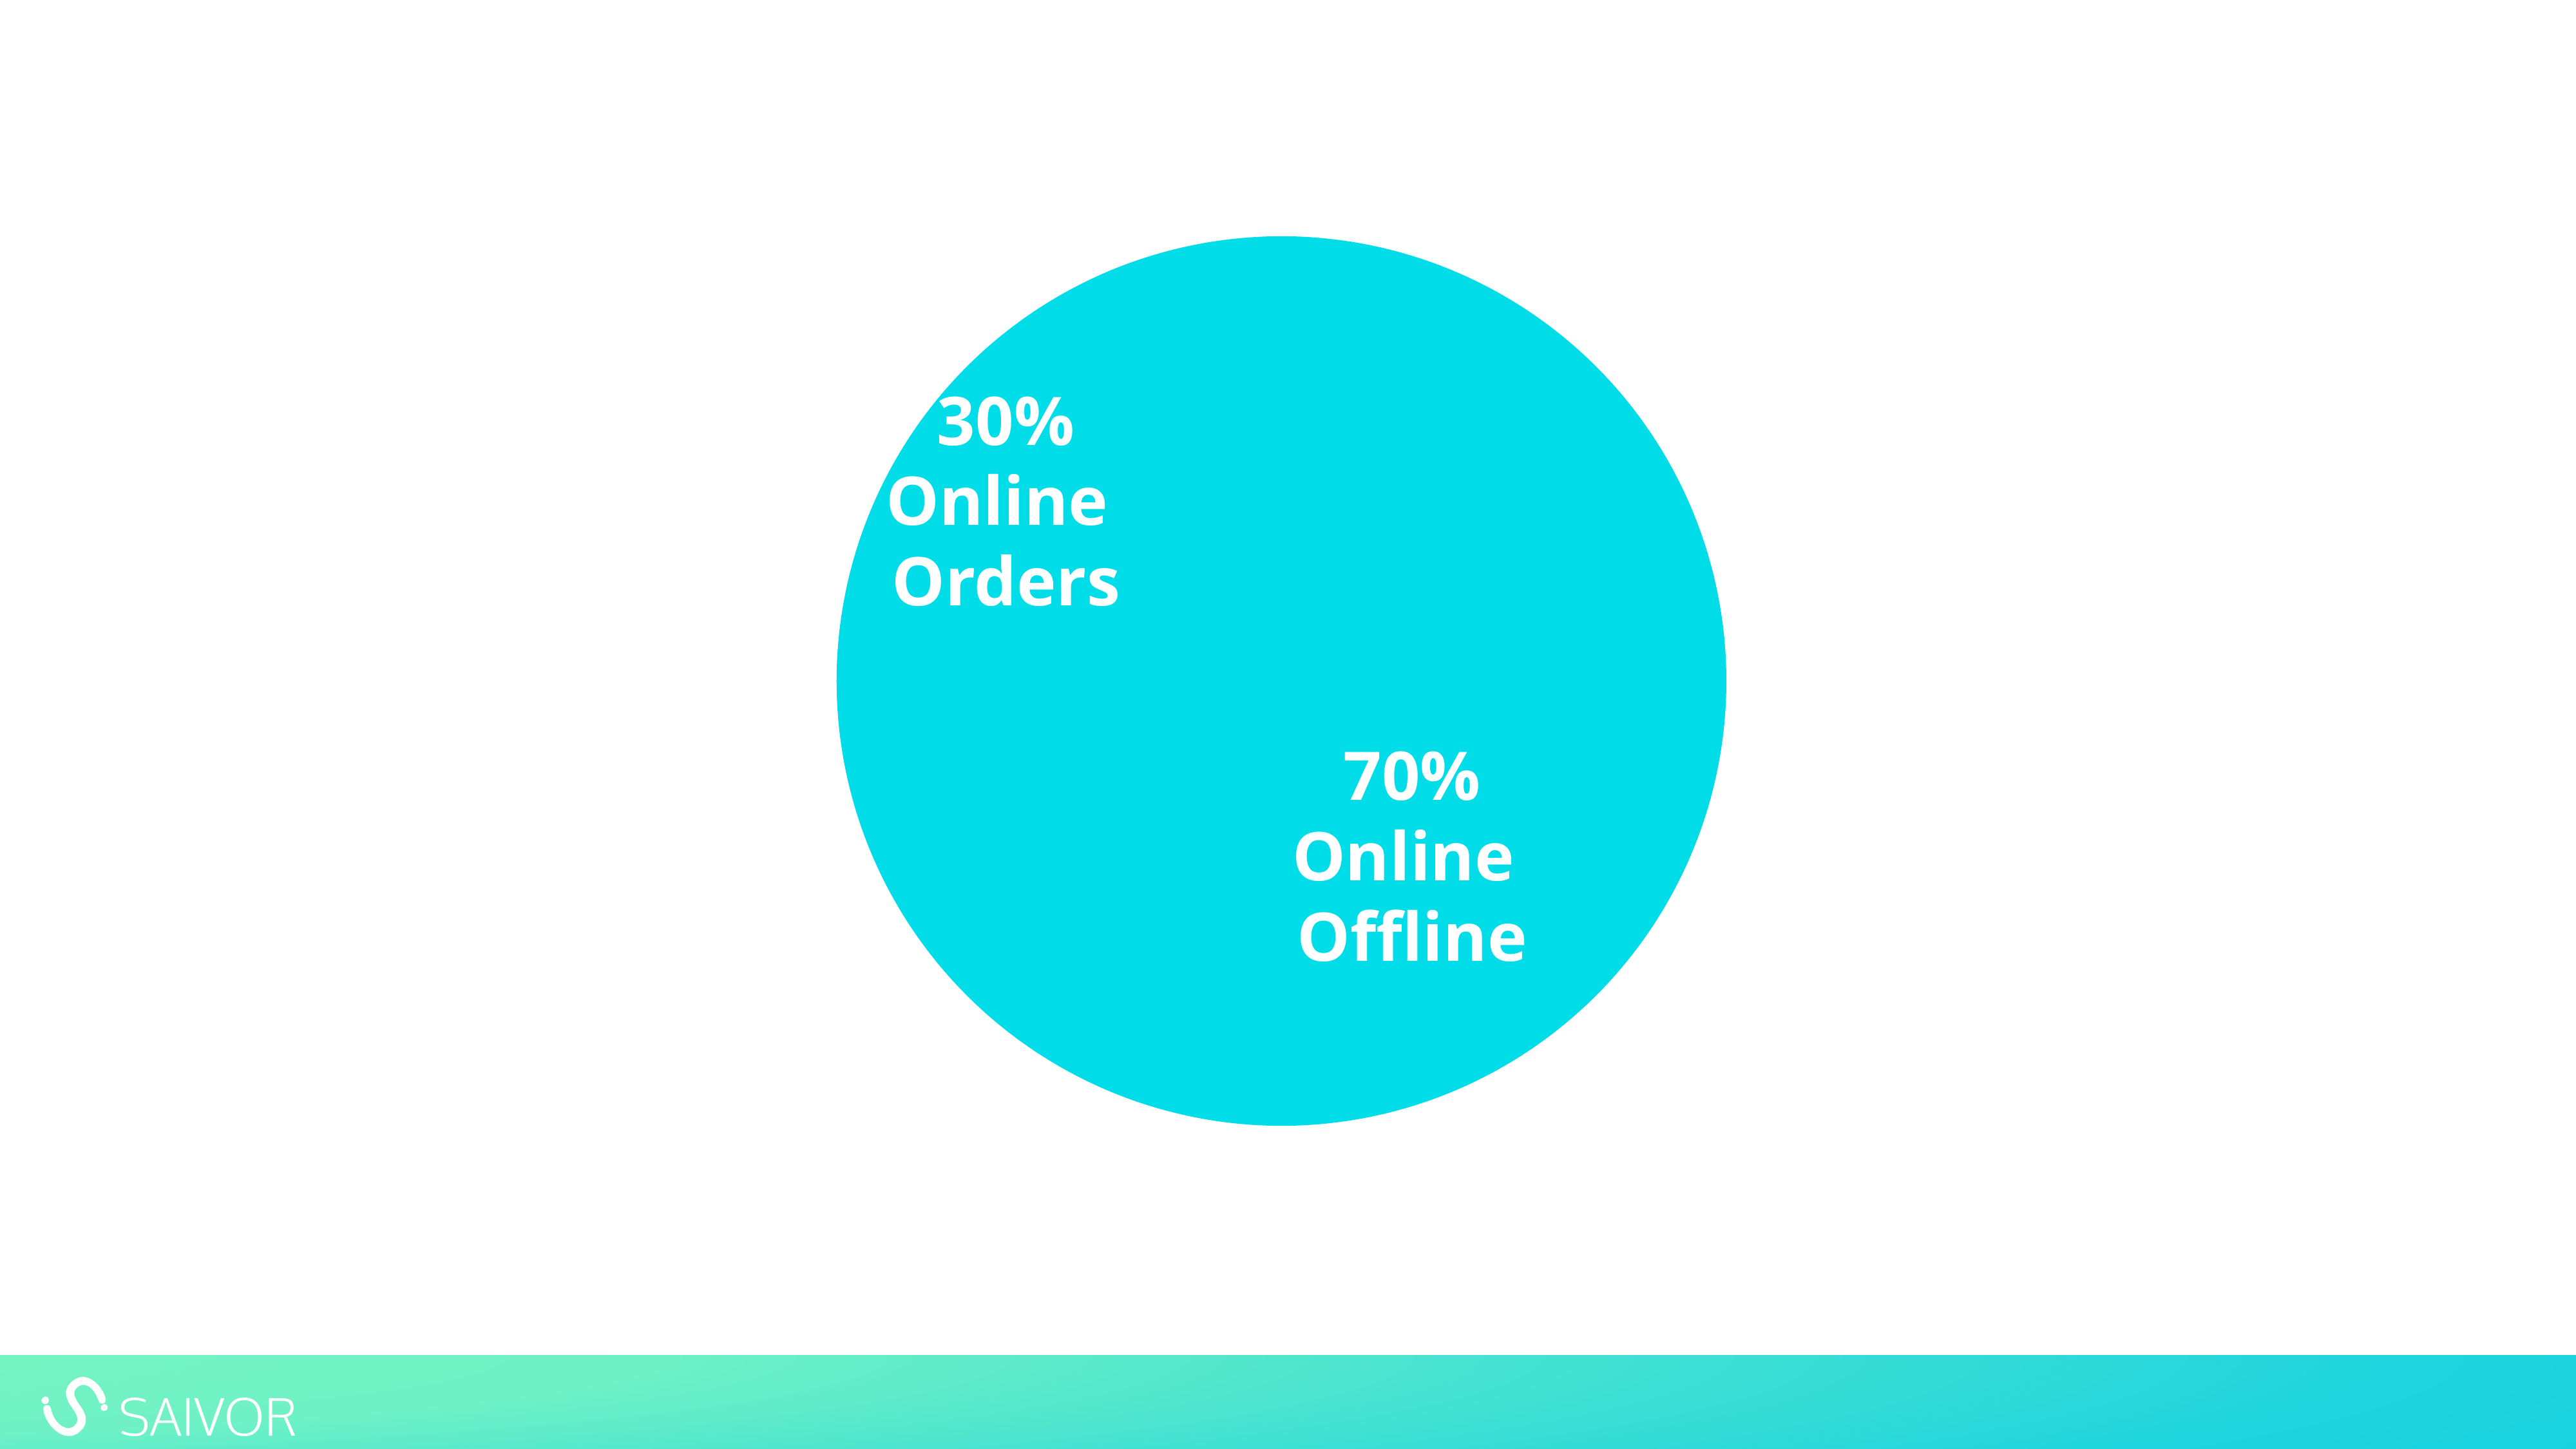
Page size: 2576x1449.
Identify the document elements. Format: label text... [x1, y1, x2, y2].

text_box 70% Online Offline [1034, 728, 1790, 982]
text_box 30% Online Orders [627, 373, 1384, 627]
text_box [836, 236, 1727, 1126]
picture [0, 1355, 2576, 1449]
